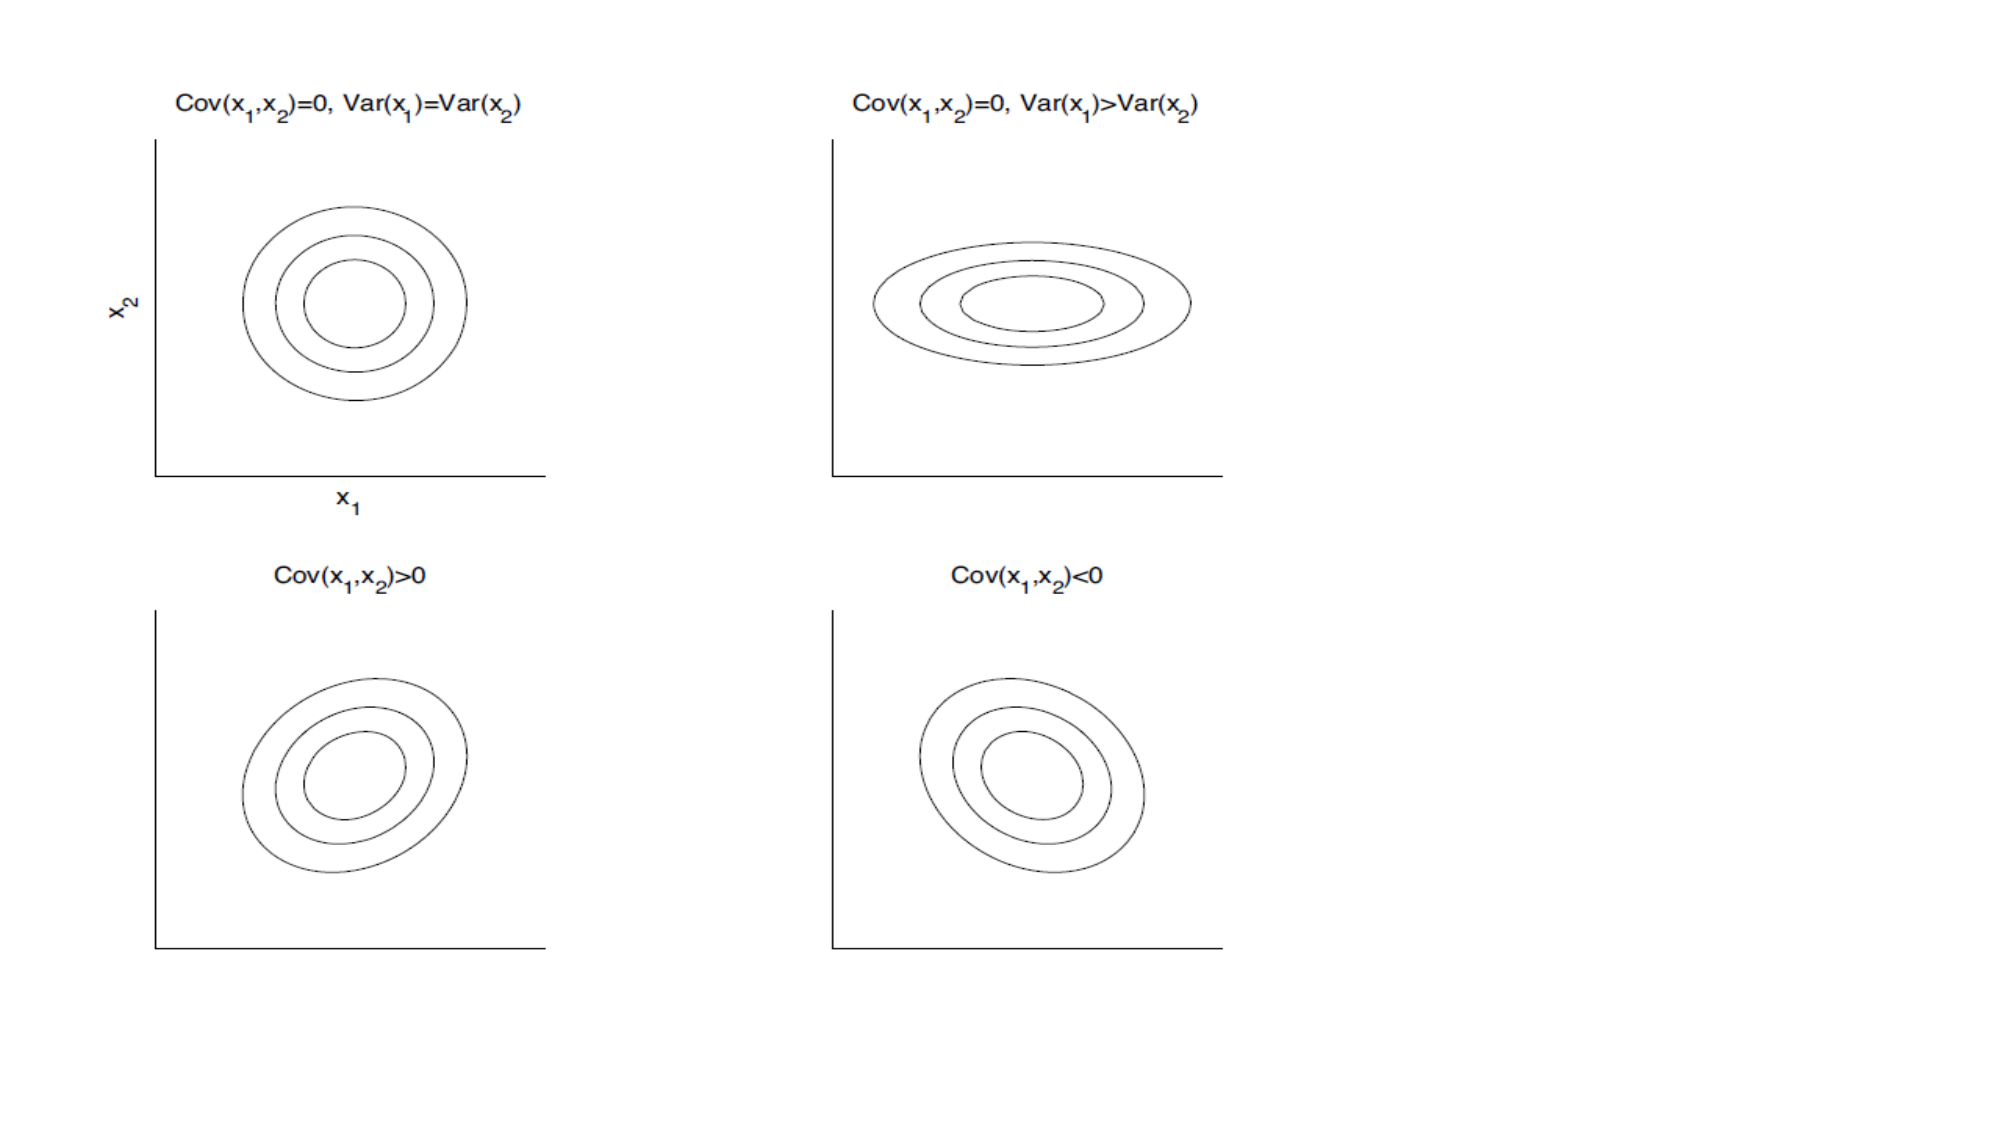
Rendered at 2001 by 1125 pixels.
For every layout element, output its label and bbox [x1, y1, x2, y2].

picture [80, 58, 1367, 997]
